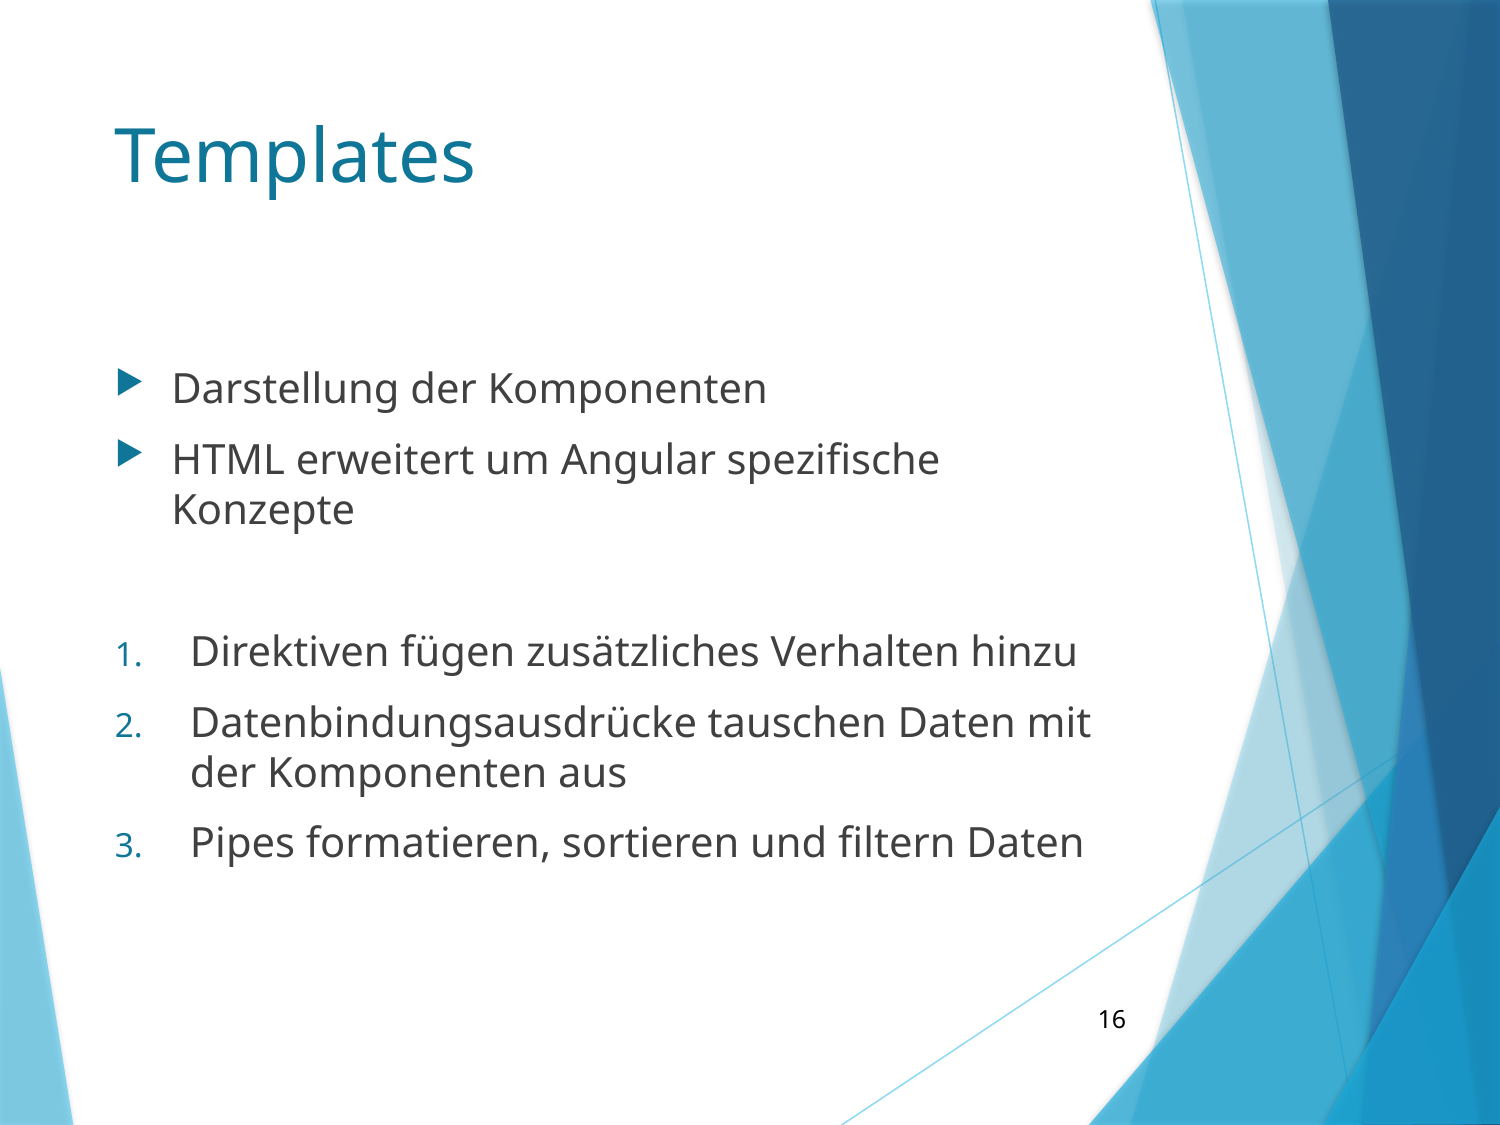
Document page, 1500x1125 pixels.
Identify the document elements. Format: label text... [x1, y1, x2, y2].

list Darstellung der Komponenten HTML erweitert um Angular spezifische Konzepte Direktiven fügen zusätzliches Verhalten hinzu Datenbindungsausdrücke tauschen Daten mit der Komponenten aus Pipes formatieren, sortieren und filtern Daten [99, 354, 1142, 992]
slide_number 16 [1057, 991, 1142, 1051]
title Templates [99, 99, 1142, 317]
